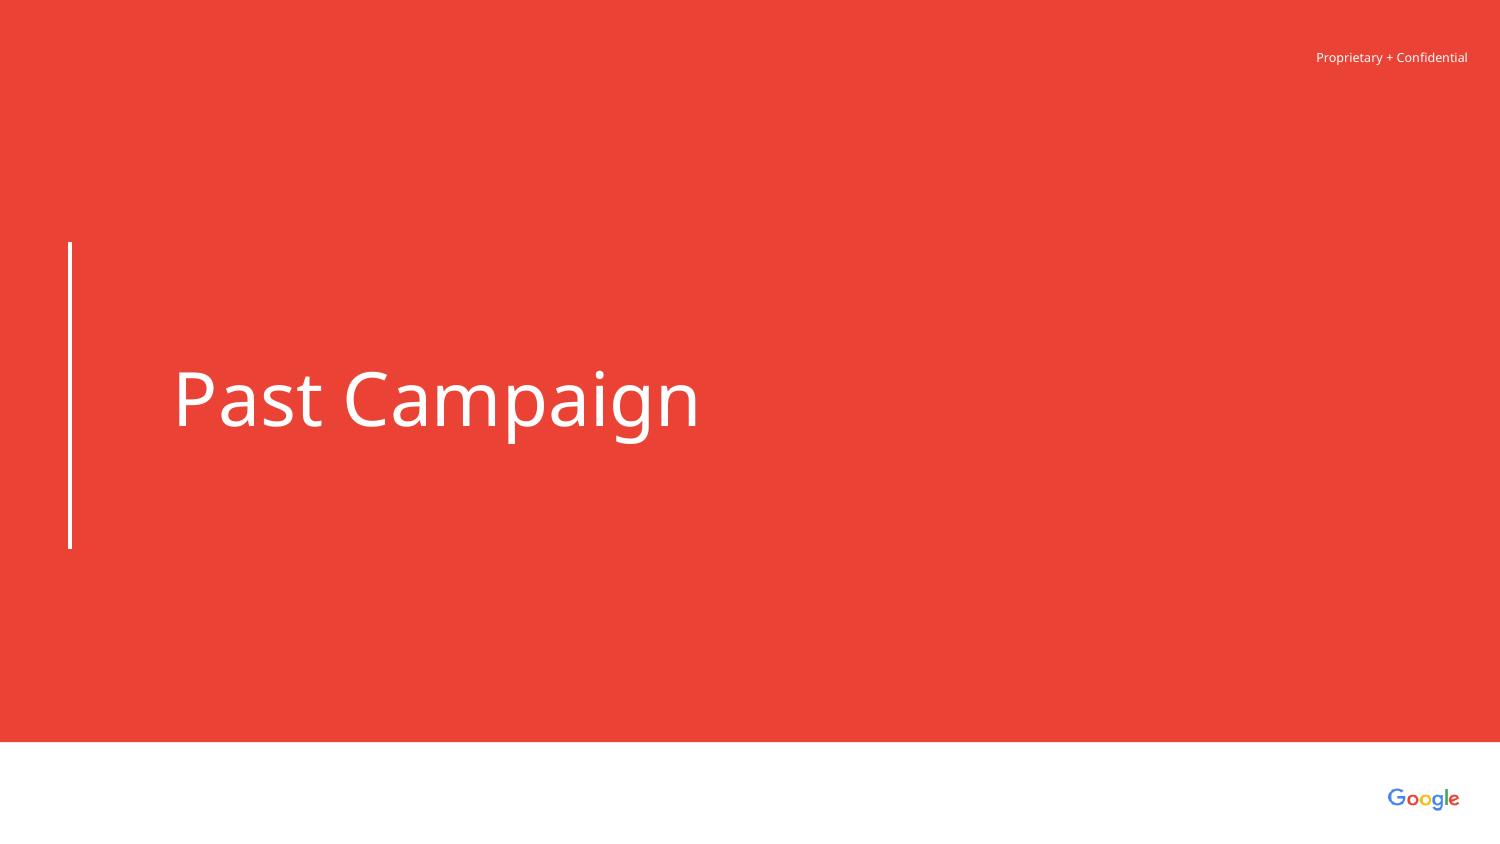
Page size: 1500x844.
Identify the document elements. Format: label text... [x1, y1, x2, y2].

title Past Campaign [157, 336, 1450, 477]
picture [1388, 787, 1461, 811]
